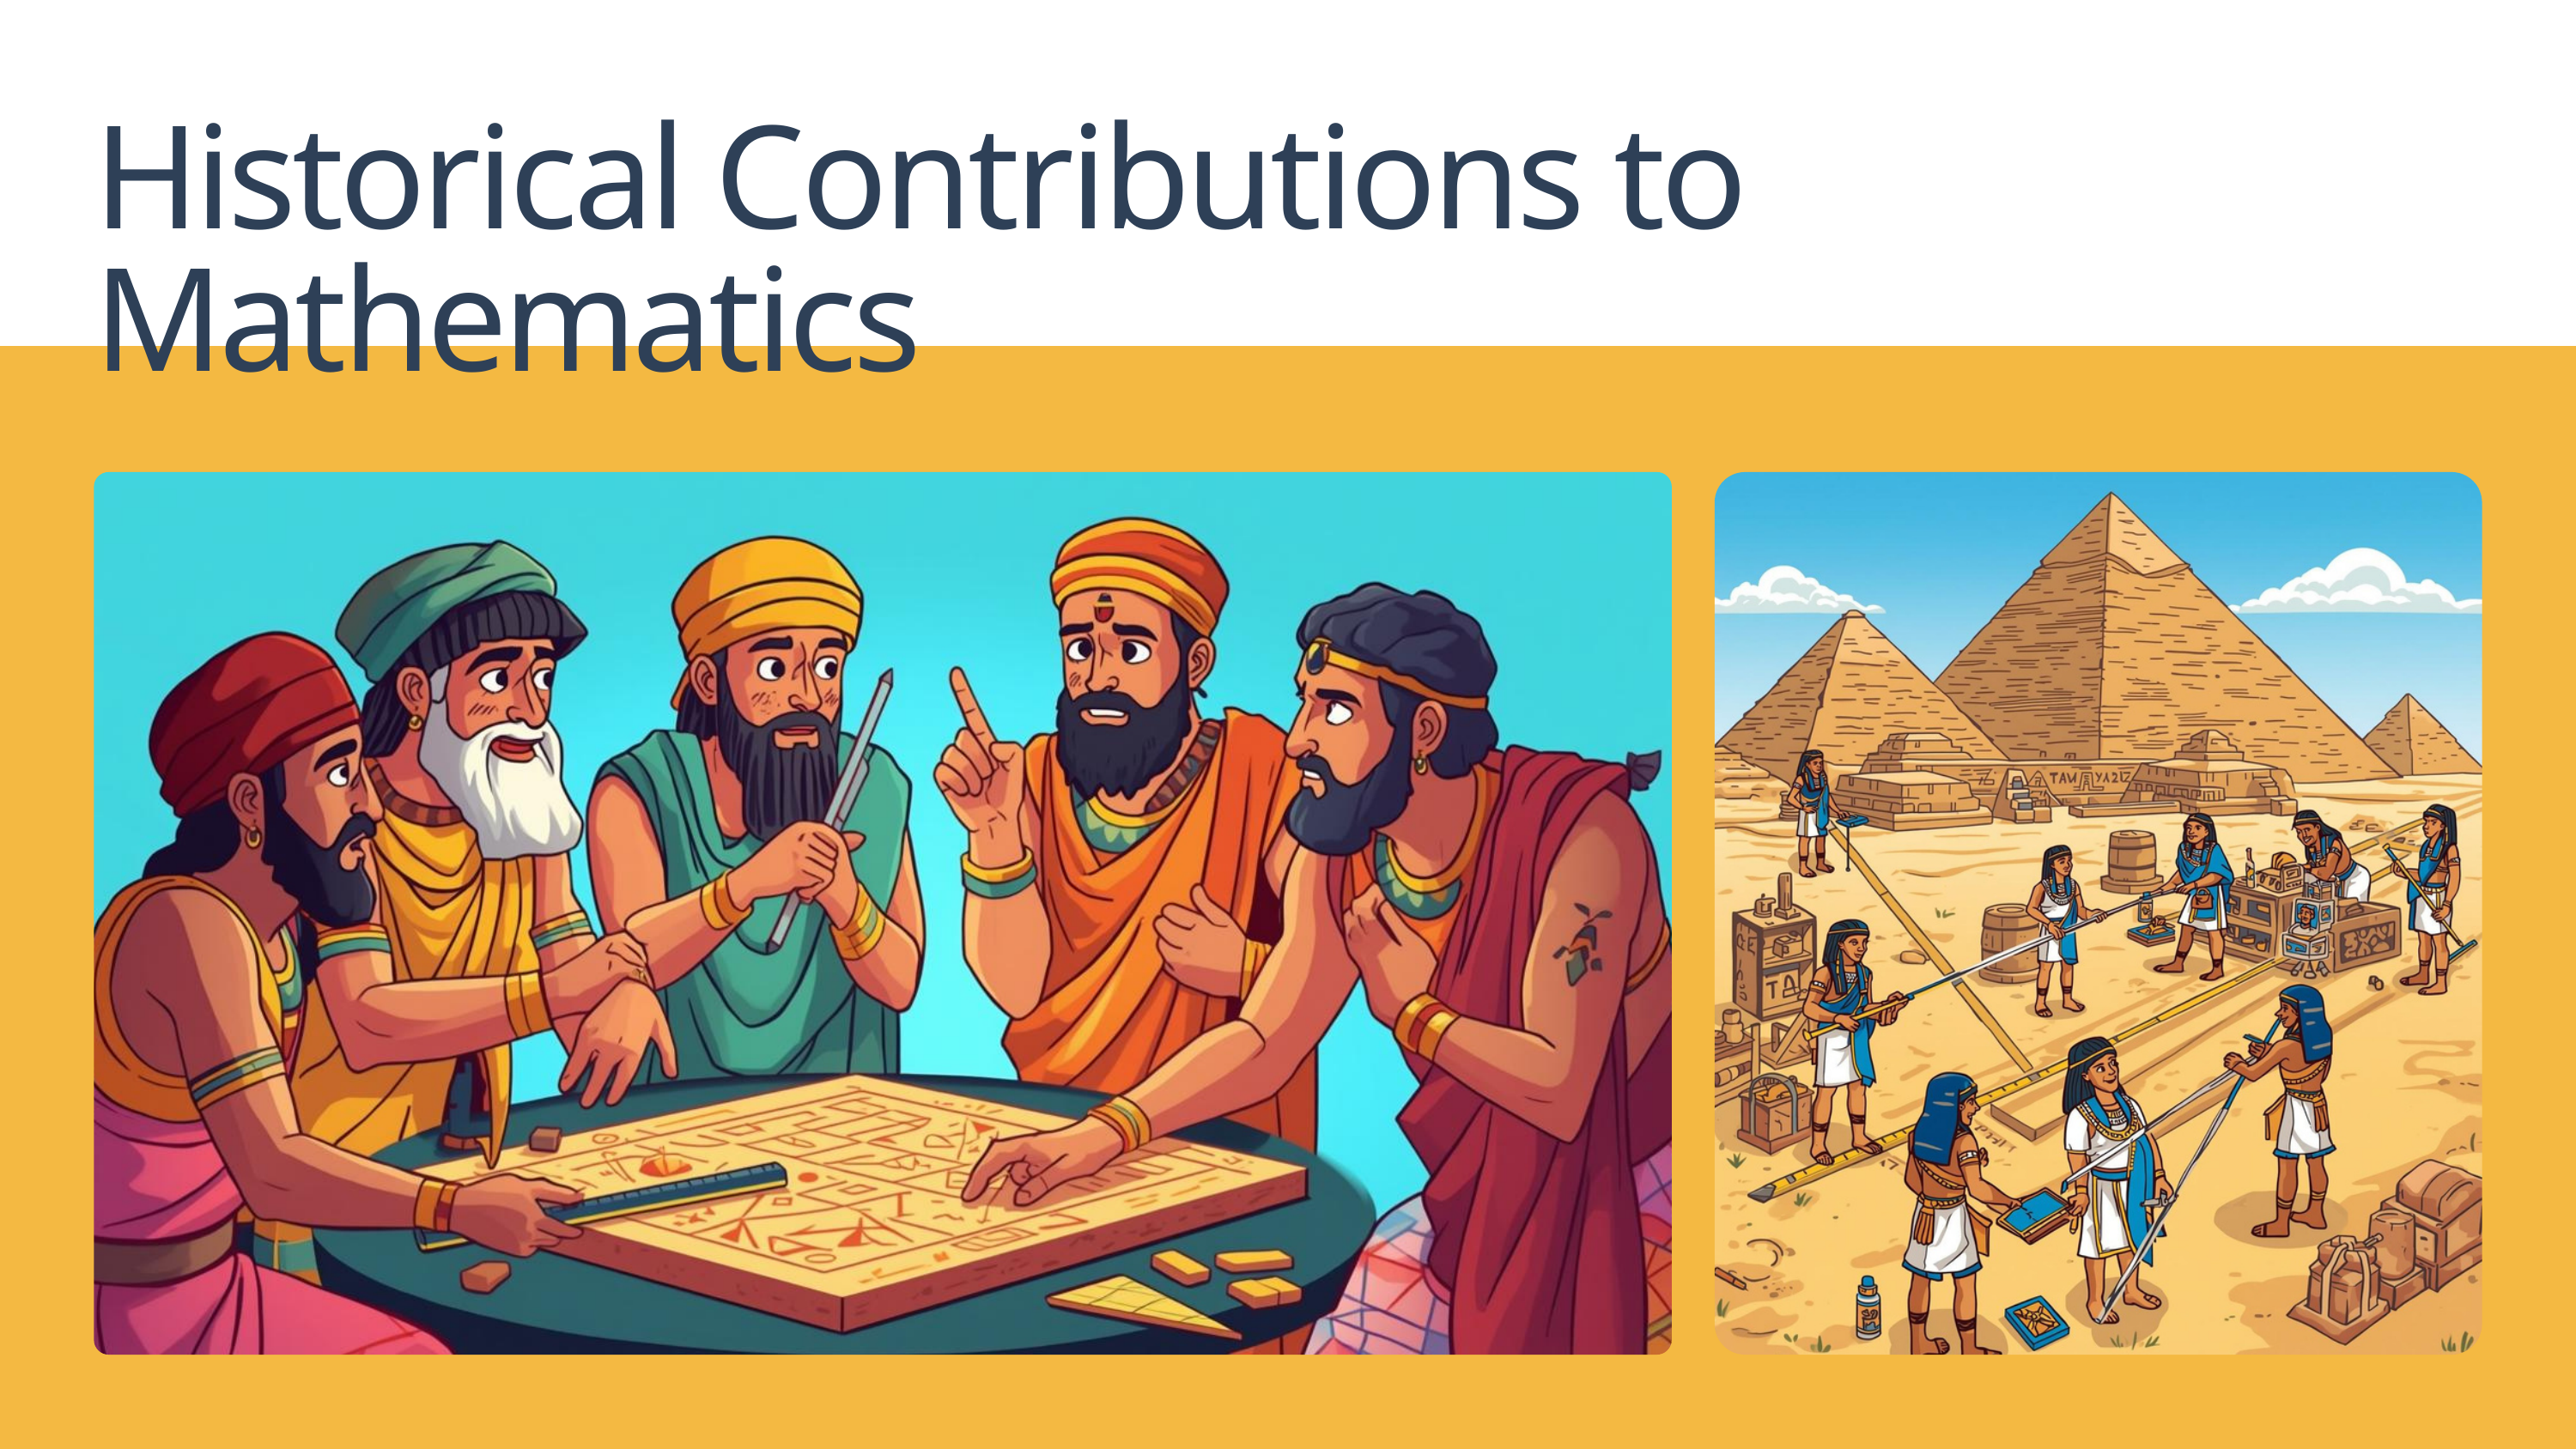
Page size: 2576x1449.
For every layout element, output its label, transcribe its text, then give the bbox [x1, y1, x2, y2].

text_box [94, 471, 1673, 1355]
text_box Historical Contributions to Mathematics [94, 356, 2482, 401]
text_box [1714, 471, 2482, 1355]
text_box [0, 0, 2576, 347]
